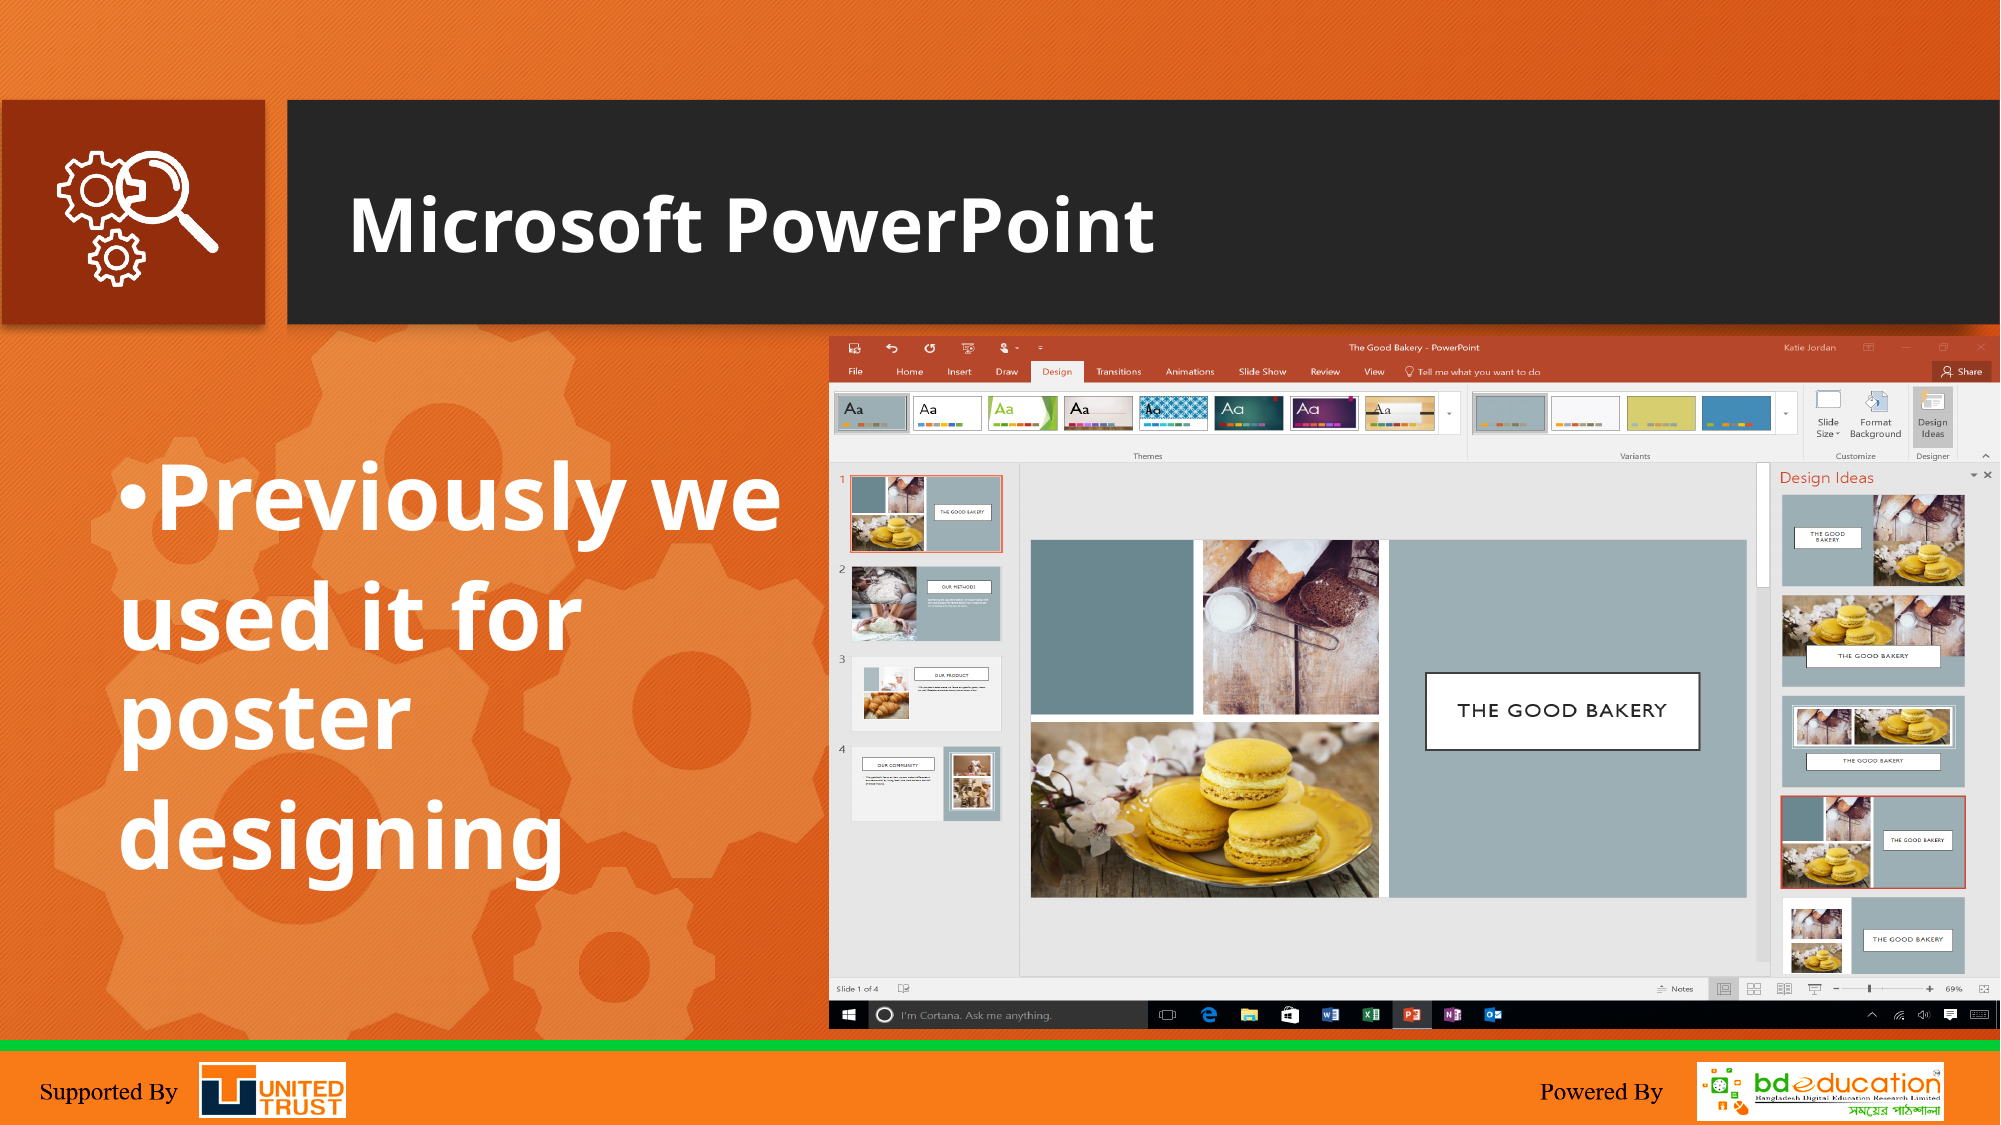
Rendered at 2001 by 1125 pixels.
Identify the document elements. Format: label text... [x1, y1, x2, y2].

picture [0, 100, 2000, 1125]
list Previously we used it for poster designing [102, 443, 873, 1035]
title Microsoft PowerPoint [332, 139, 1910, 317]
